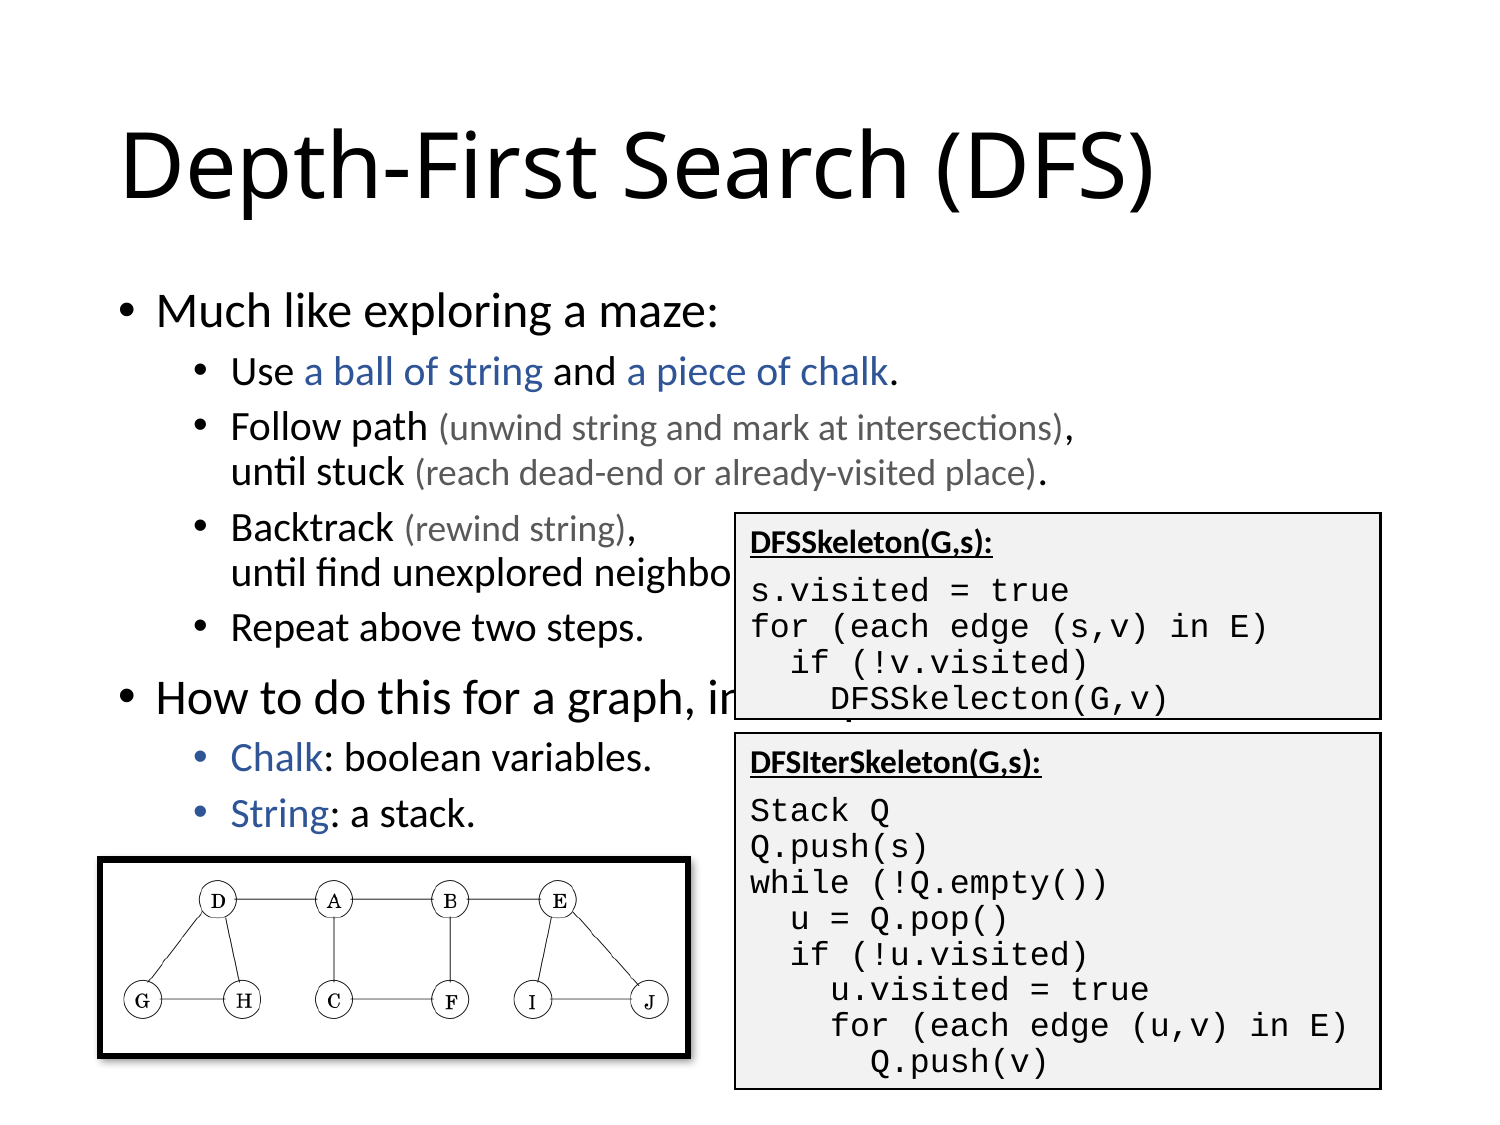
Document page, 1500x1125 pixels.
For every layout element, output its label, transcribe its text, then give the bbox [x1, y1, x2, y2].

title Depth-First Search (DFS) [103, 59, 1397, 277]
text_box DFSIterSkeleton(G,s): Stack Q Q.push(s) while (!Q.empty()) u = Q.pop() if (!u.visited) u.visited = true for (each edge (u,v) in E) Q.push(v) [734, 732, 1382, 1090]
picture [751, 732, 1397, 1075]
picture [103, 862, 685, 1053]
text_box DFSSkeleton(G,s): s.visited = true for (each edge (s,v) in E) if (!v.visited) DFSSkelecton(G,v) [734, 512, 1382, 720]
list Much like exploring a maze: Use a ball of string and a piece of chalk. Follow path (unwind string and mark at intersections), until stuck (reach dead-end or already-visited place). Backtrack (rewind string), until find unexplored neighbor (intersection with unexplored direction). Repeat above two steps. How to do this for a graph, in computer? Chalk: boolean variables. String: a stack. [103, 277, 1397, 1075]
